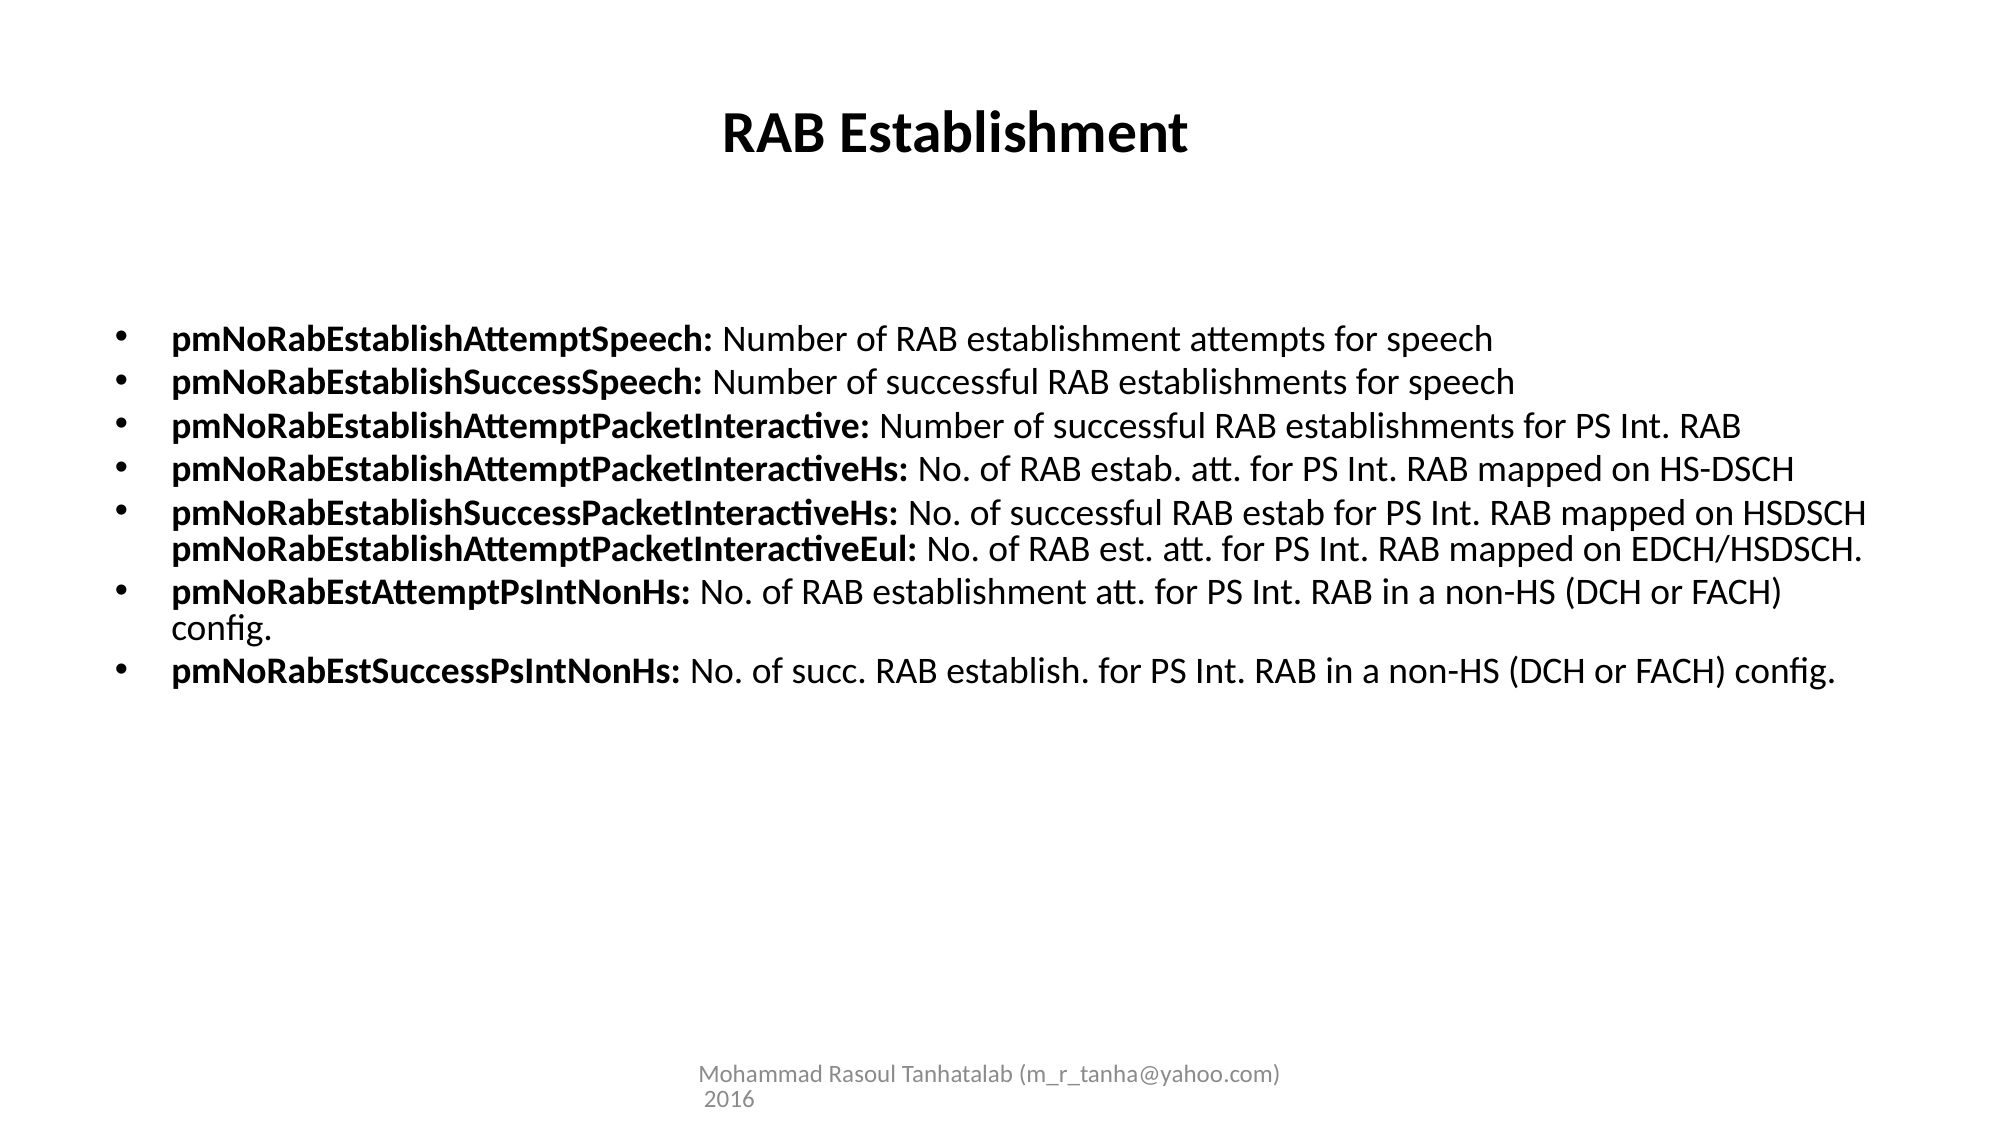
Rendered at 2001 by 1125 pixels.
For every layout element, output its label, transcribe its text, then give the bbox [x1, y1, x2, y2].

list pmNoRabEstablishAttemptSpeech: Number of RAB establishment attempts for speech pmNoRabEstablishSuccessSpeech: Number of successful RAB establishments for speech pmNoRabEstablishAttemptPacketInteractive: Number of successful RAB establishments for PS Int. RAB pmNoRabEstablishAttemptPacketInteractiveHs: No. of RAB estab. att. for PS Int. RAB mapped on HS-DSCH pmNoRabEstablishSuccessPacketInteractiveHs: No. of successful RAB estab for PS Int. RAB mapped on HSDSCH pmNoRabEstablishAttemptPacketInteractiveEul: No. of RAB est. att. for PS Int. RAB mapped on EDCH/HSDSCH. pmNoRabEstAttemptPsIntNonHs: No. of RAB establishment att. for PS Int. RAB in a non-HS (DCH or FACH) config. pmNoRabEstSuccessPsIntNonHs: No. of succ. RAB establish. for PS Int. RAB in a non-HS (DCH or FACH) config. [99, 262, 1900, 1005]
title RAB Establishment [314, 12, 1599, 173]
footer Mohammad Rasoul Tanhatalab (m_r_tanha@yahoo.com) 2016 [683, 1042, 1317, 1103]
